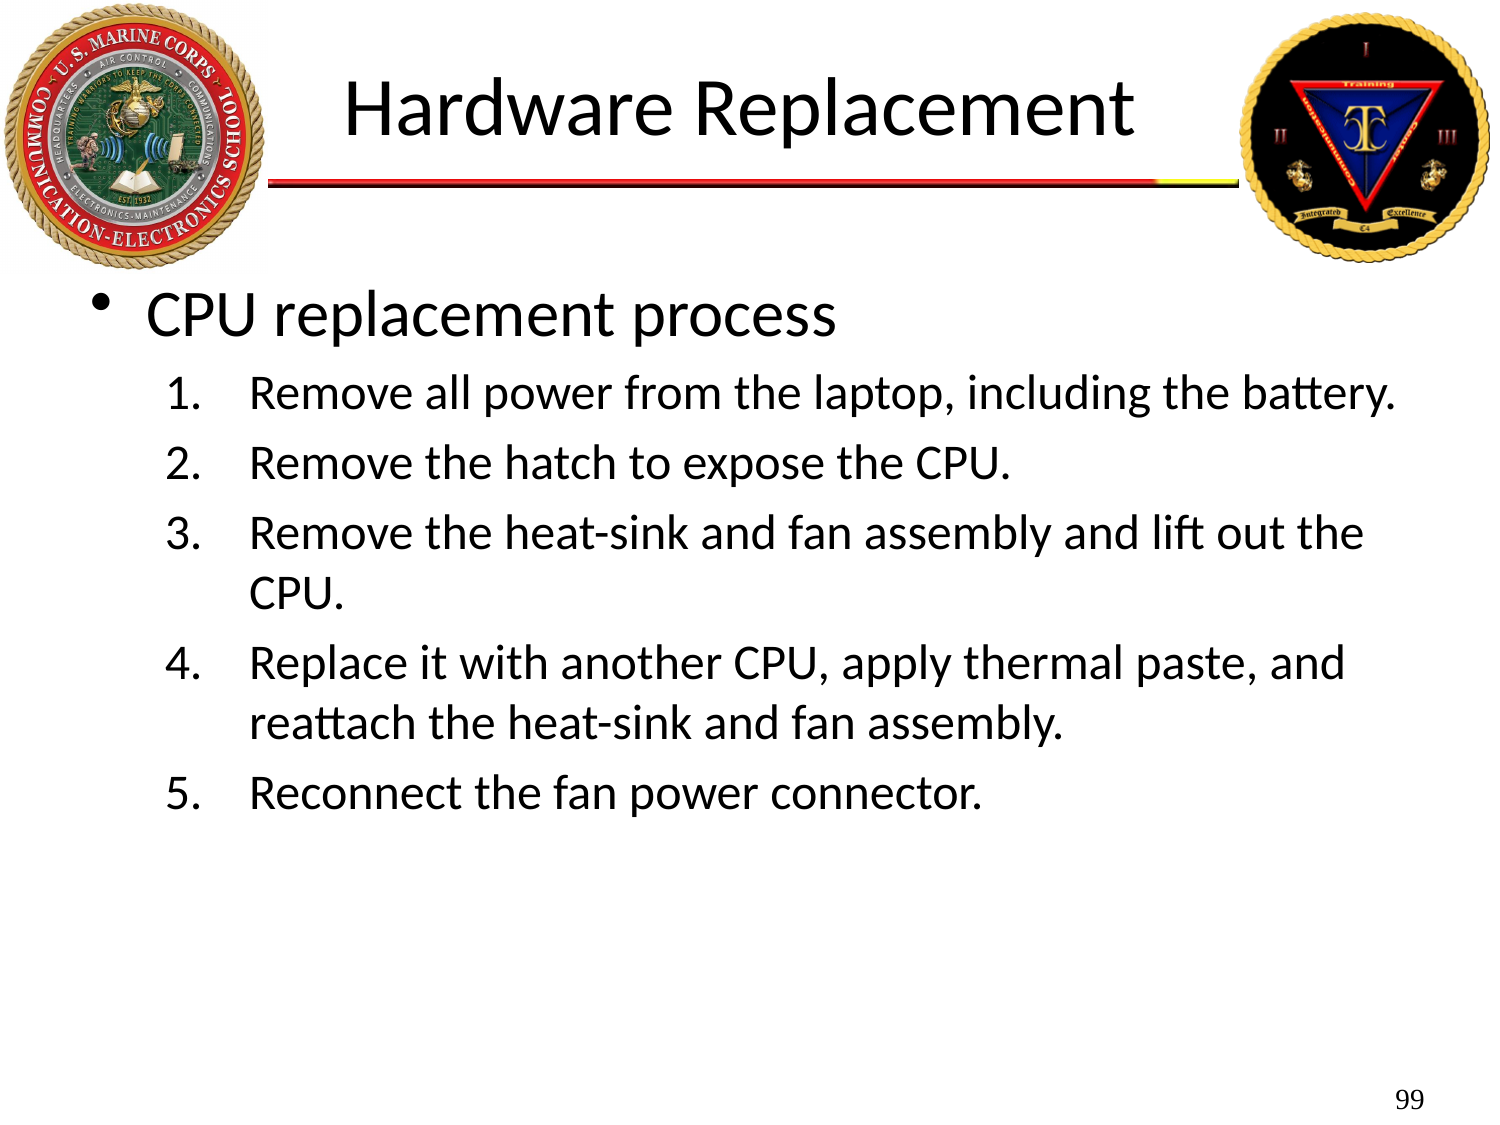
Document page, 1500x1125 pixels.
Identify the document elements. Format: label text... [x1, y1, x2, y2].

list CPU replacement process Remove all power from the laptop, including the battery. Remove the hatch to expose the CPU. Remove the heat-sink and fan assembly and lift out the CPU. Replace it with another CPU, apply thermal paste, and reattach the heat-sink and fan assembly. Reconnect the fan power connector. [75, 262, 1425, 1005]
picture [1239, 12, 1490, 263]
title Hardware Replacement [75, 45, 1425, 233]
picture [0, 0, 268, 274]
